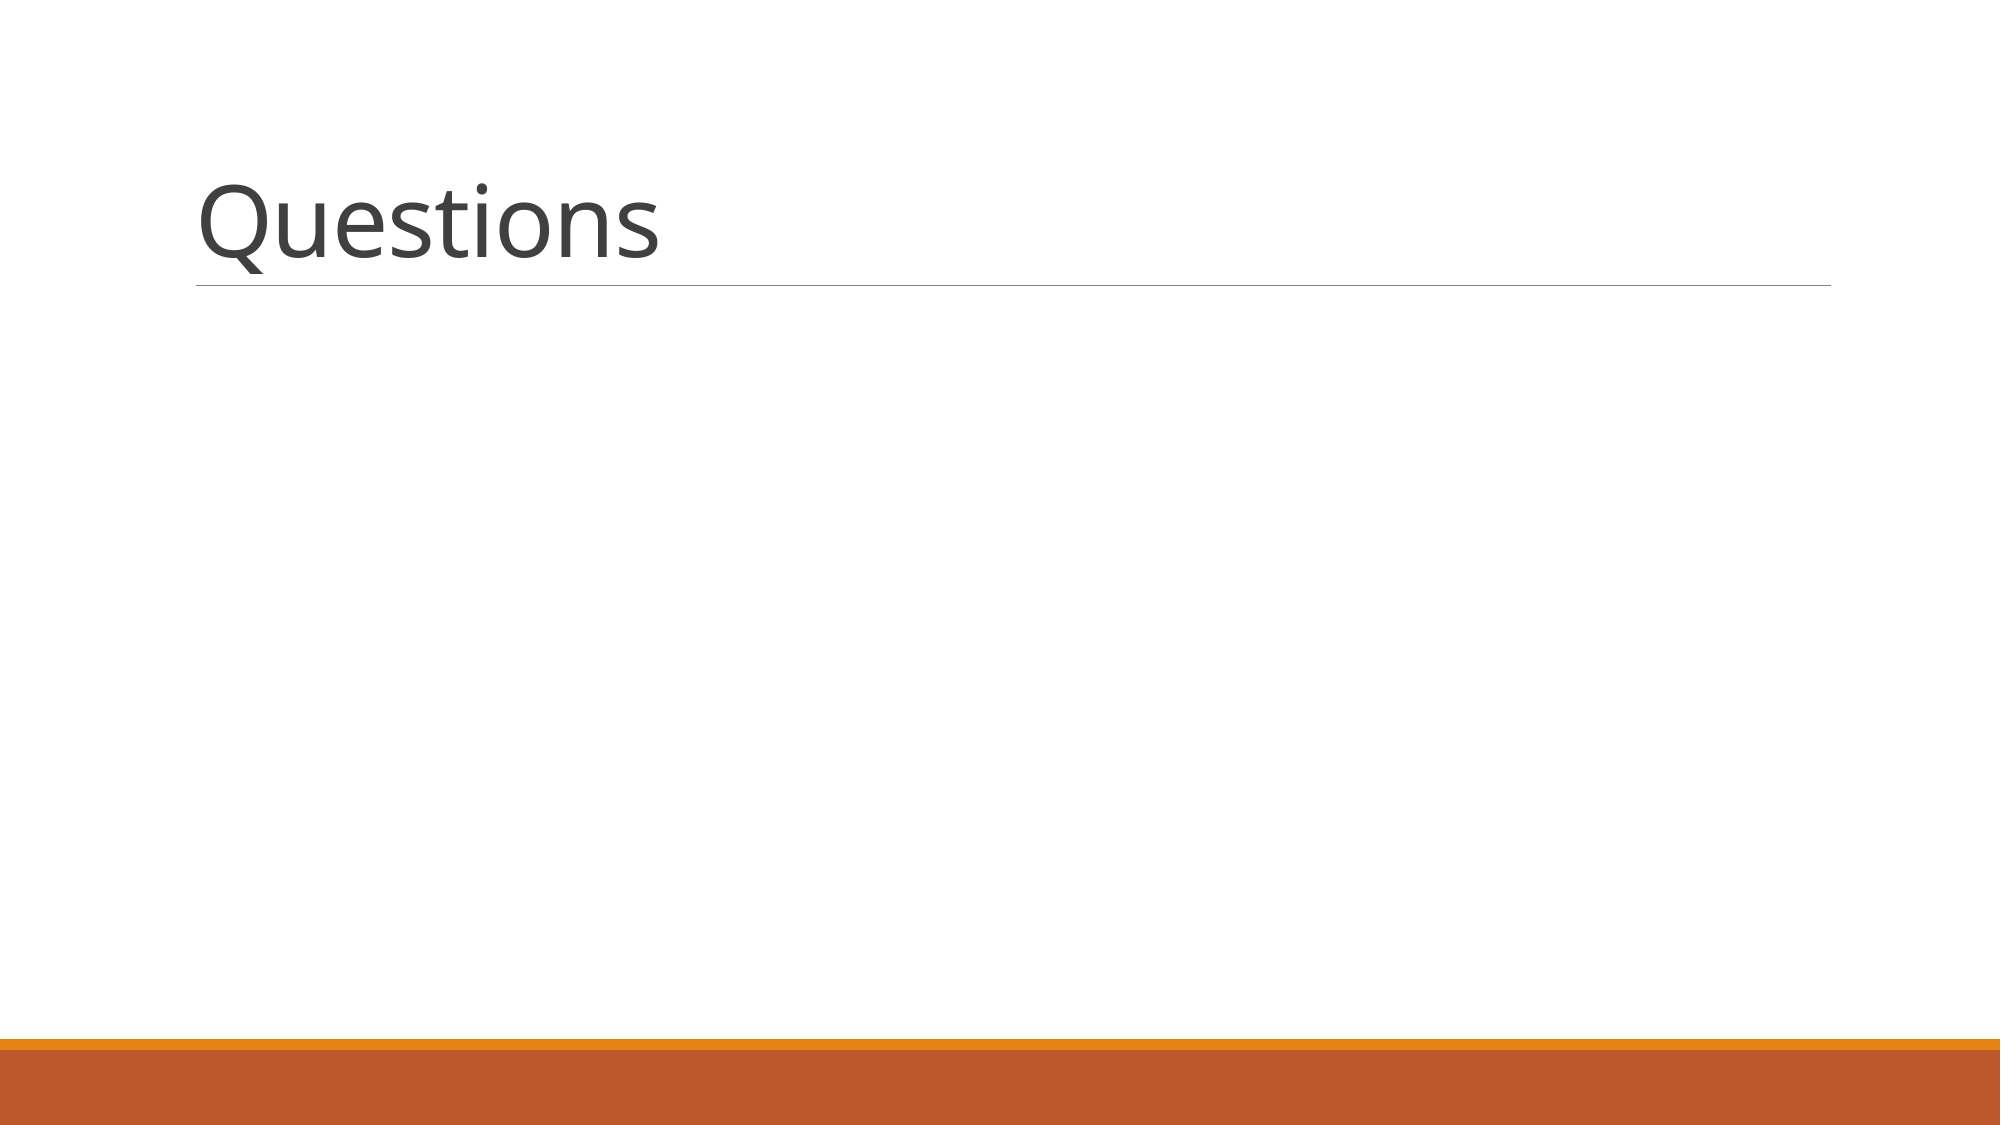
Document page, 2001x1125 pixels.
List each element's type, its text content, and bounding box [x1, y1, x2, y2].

title Questions [180, 47, 1830, 285]
